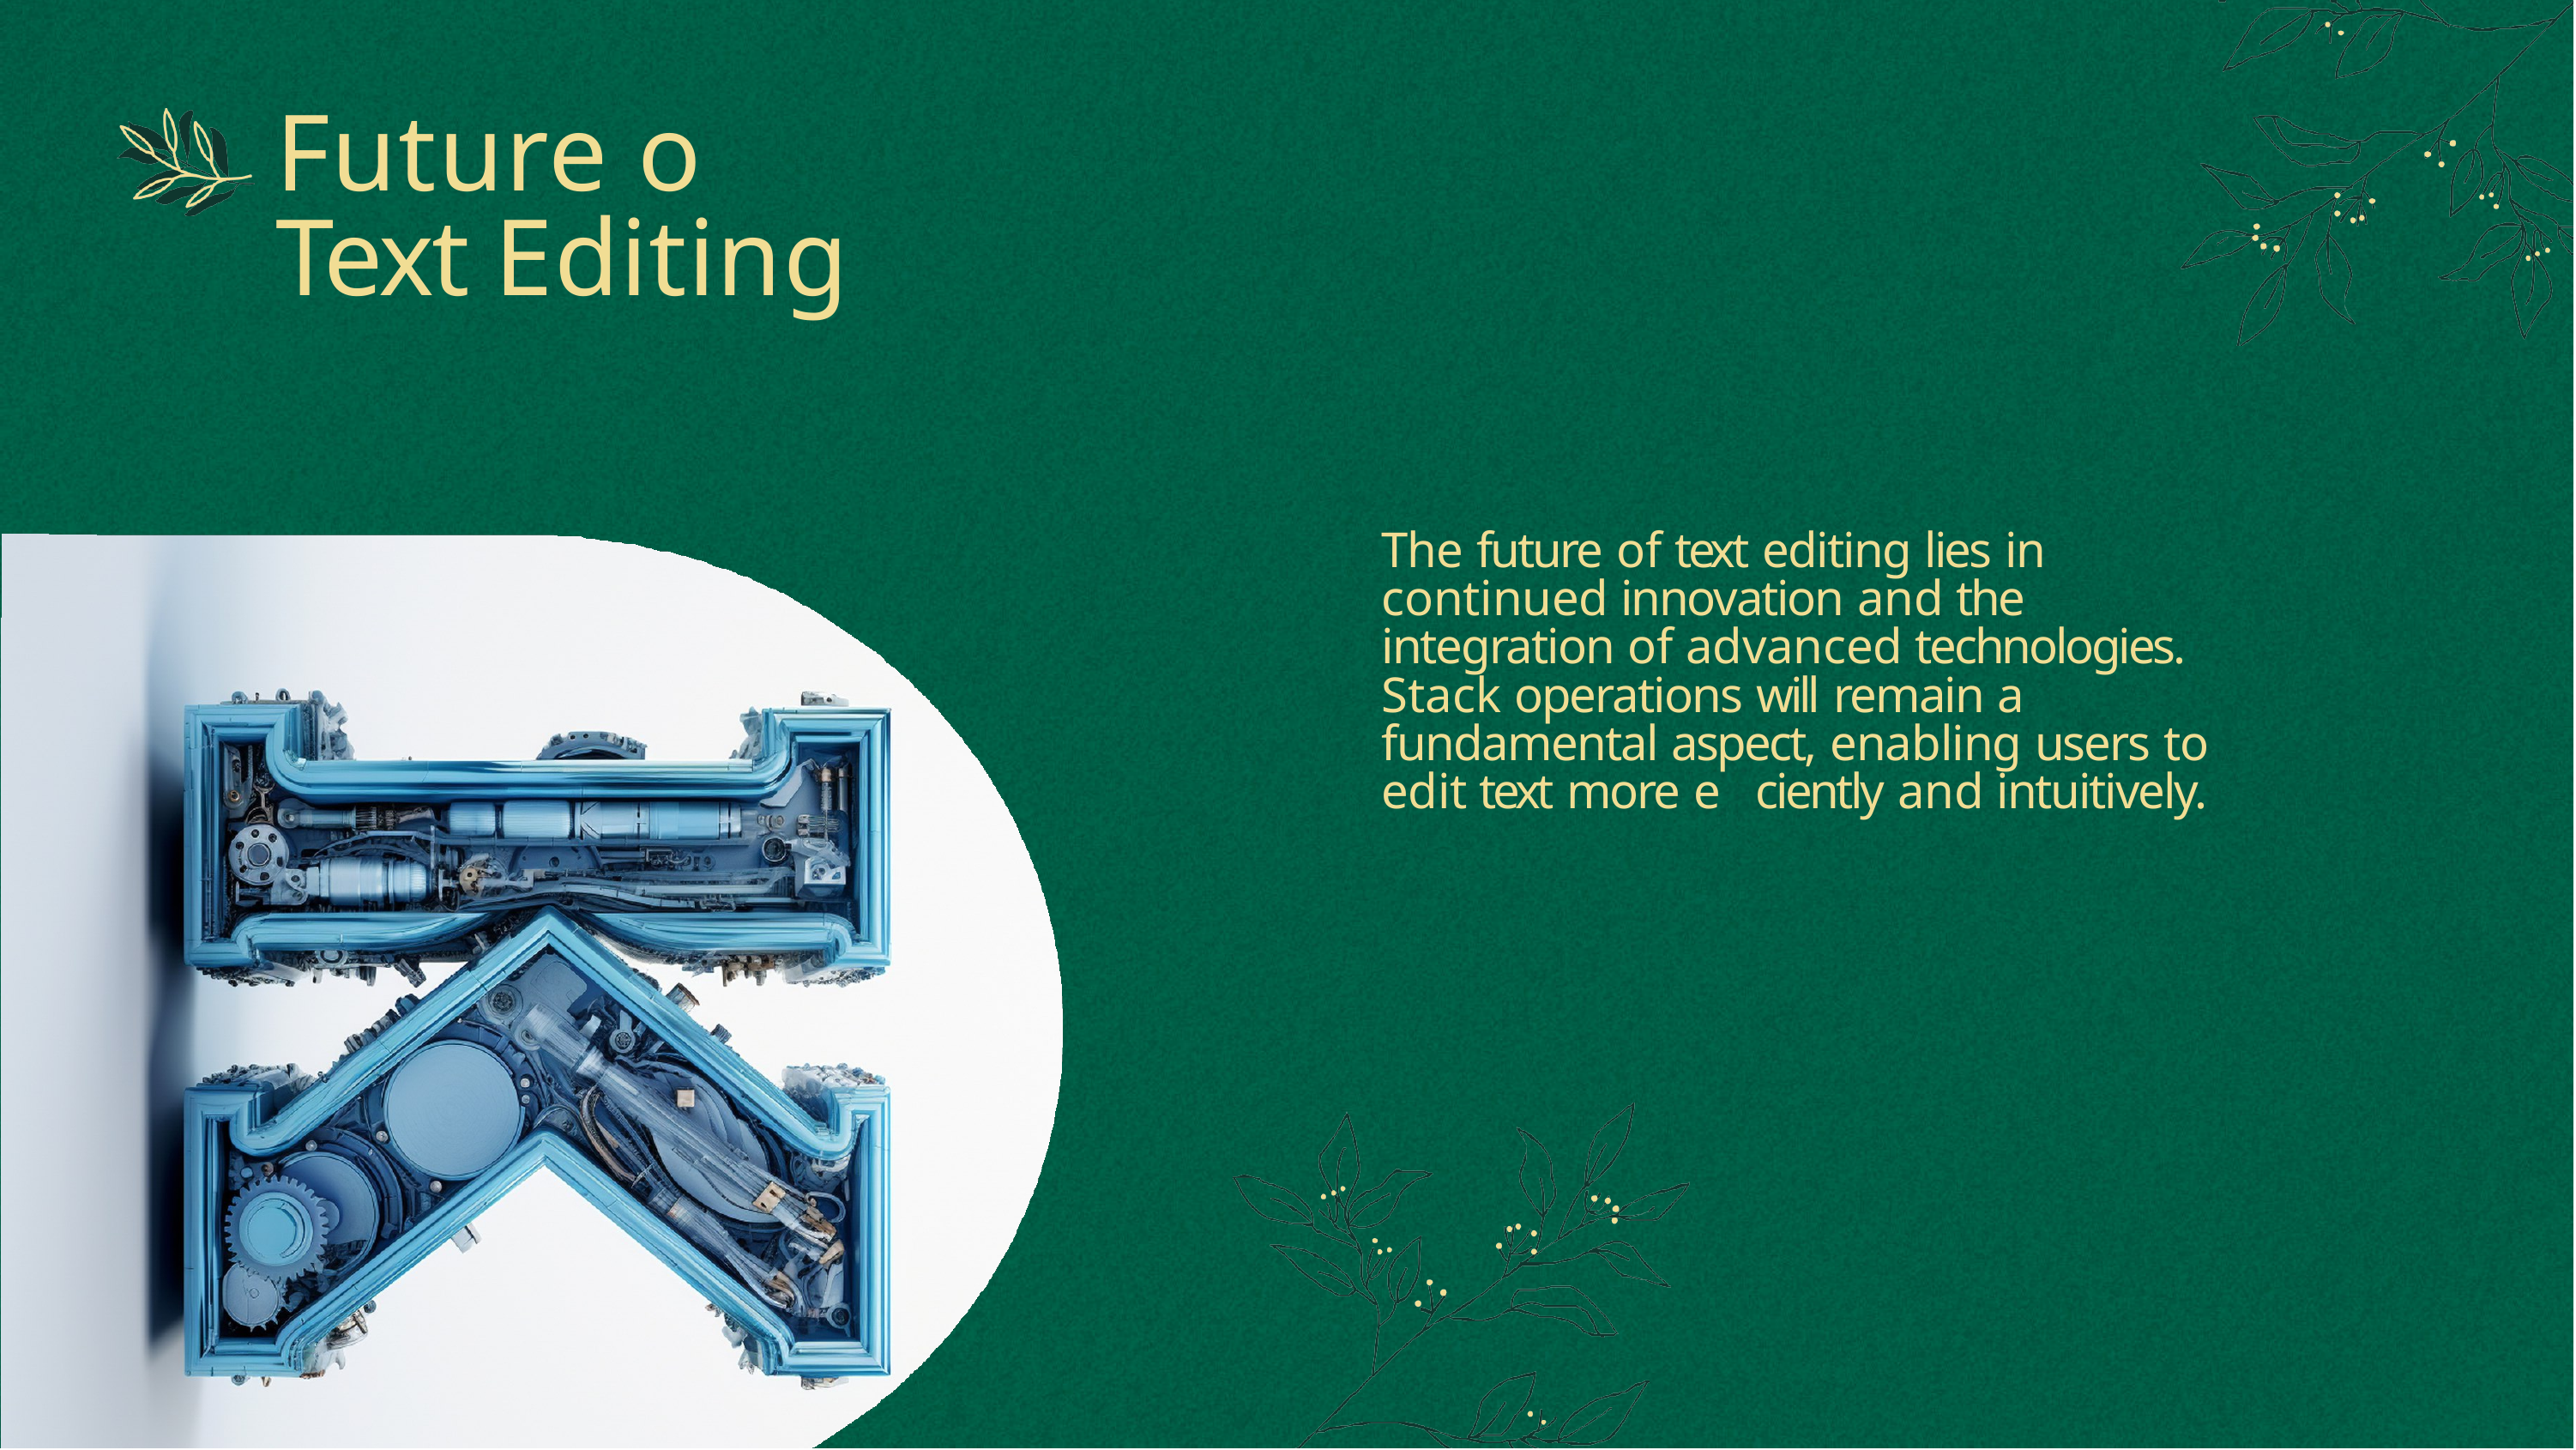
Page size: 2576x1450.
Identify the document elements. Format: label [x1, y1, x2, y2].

text_box [0, 0, 2574, 1448]
text_box [0, 108, 1063, 1448]
